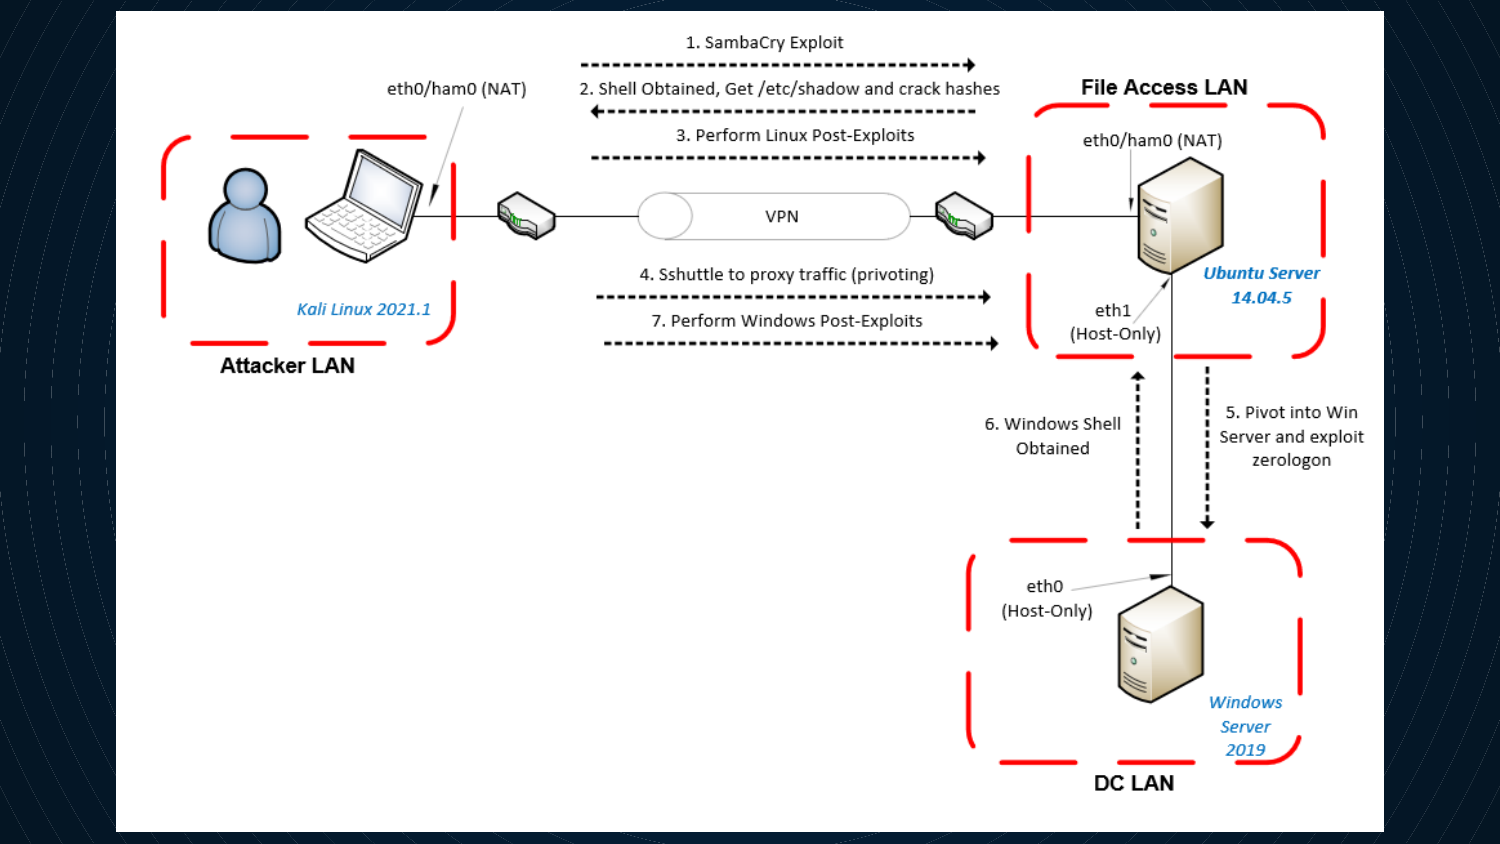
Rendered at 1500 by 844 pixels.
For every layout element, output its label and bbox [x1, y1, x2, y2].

picture [116, 11, 1384, 833]
